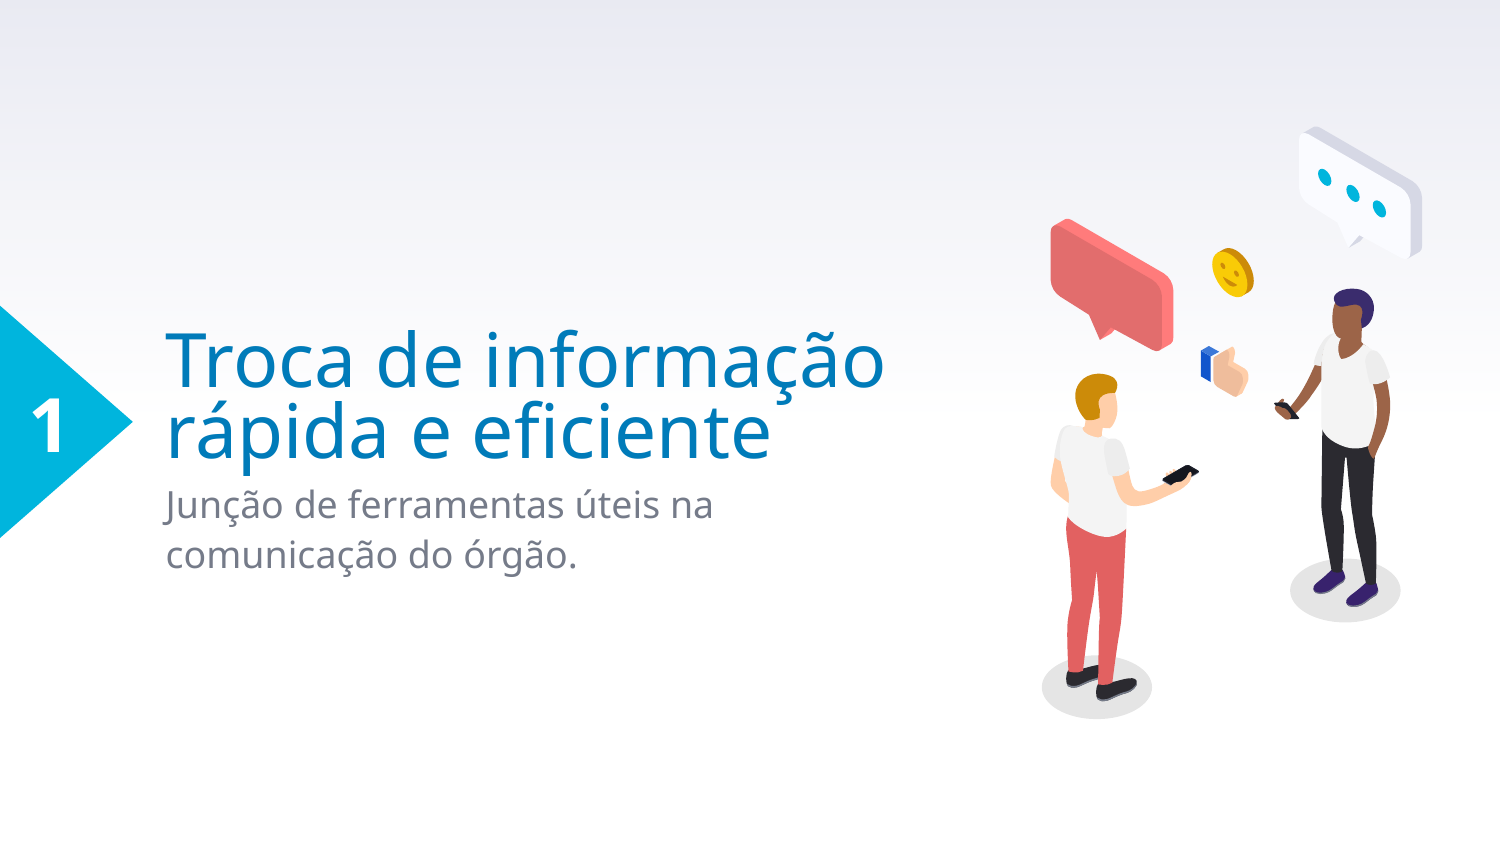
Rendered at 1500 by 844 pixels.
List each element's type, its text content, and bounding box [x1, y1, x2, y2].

title Troca de informação rápida e eficiente [165, 307, 933, 474]
subtitle Junção de ferramentas úteis na comunicação do órgão. [165, 476, 904, 570]
text_box 1 [0, 306, 100, 540]
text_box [1041, 126, 1423, 720]
